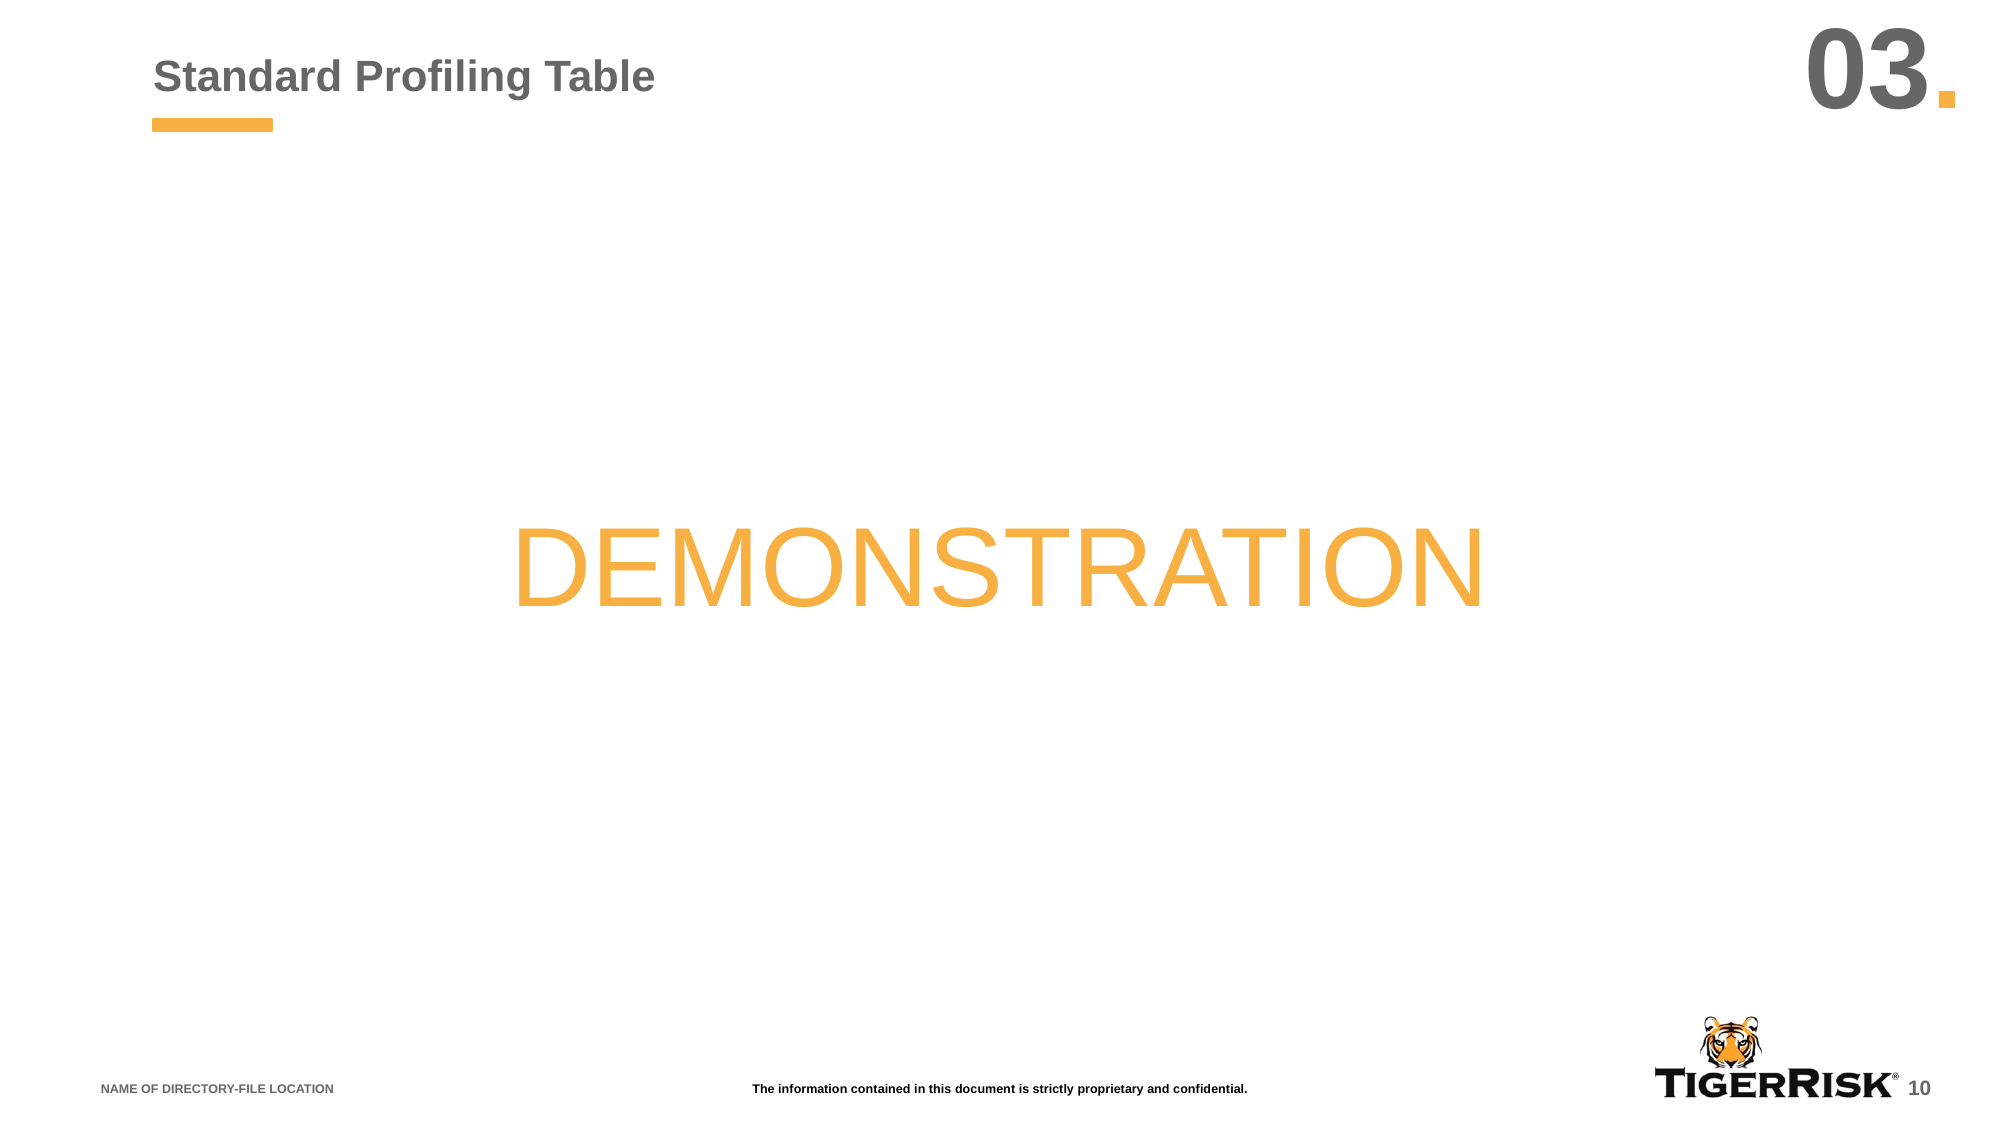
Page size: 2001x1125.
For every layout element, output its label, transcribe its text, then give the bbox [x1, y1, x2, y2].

title Standard Profiling Table [138, 40, 1751, 109]
picture [1651, 1009, 1902, 1098]
text_box DEMONSTRATION [175, 486, 1824, 637]
text_box 03. [1748, 0, 1979, 139]
